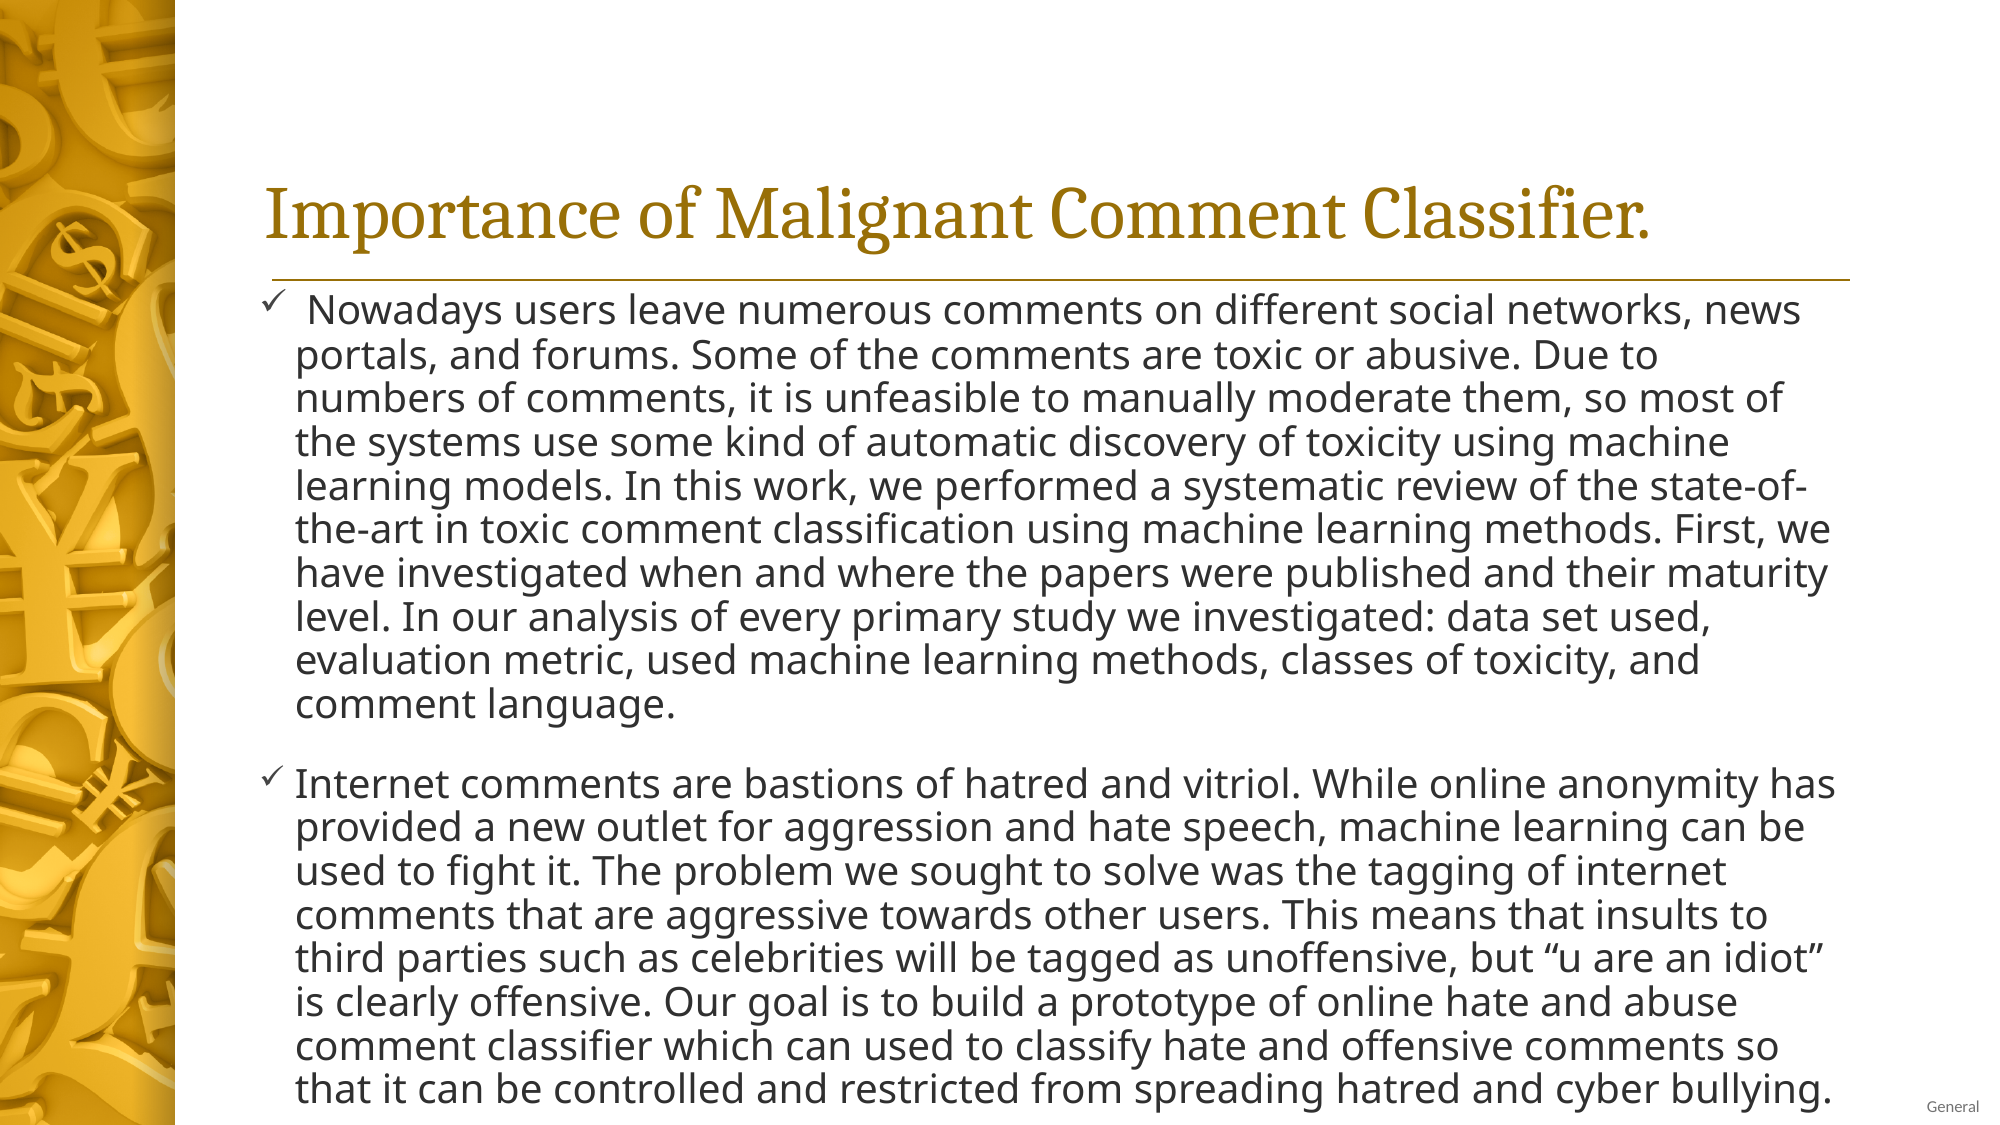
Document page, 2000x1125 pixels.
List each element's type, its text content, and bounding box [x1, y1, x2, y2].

picture [0, 0, 175, 1125]
list Nowadays users leave numerous comments on different social networks, news portals, and forums. Some of the comments are toxic or abusive. Due to numbers of comments, it is unfeasible to manually moderate them, so most of the systems use some kind of automatic discovery of toxicity using machine learning models. In this work, we performed a systematic review of the state-of-the-art in toxic comment classification using machine learning methods. First, we have investigated when and where the papers were published and their maturity level. In our analysis of every primary study we investigated: data set used, evaluation metric, used machine learning methods, classes of toxicity, and comment language. Internet comments are bastions of hatred and vitriol. While online anonymity has provided a new outlet for aggression and hate speech, machine learning can be used to fight it. The problem we sought to solve was the tagging of internet comments that are aggressive towards other users. This means that insults to third parties such as celebrities will be tagged as unoffensive, but “u are an idiot” is clearly offensive. Our goal is to build a prototype of online hate and abuse comment classifier which can used to classify hate and offensive comments so that it can be controlled and restricted from spreading hatred and cyber bullying. [244, 278, 1857, 1125]
title Importance of Malignant Comment Classifier. [249, 62, 1863, 263]
